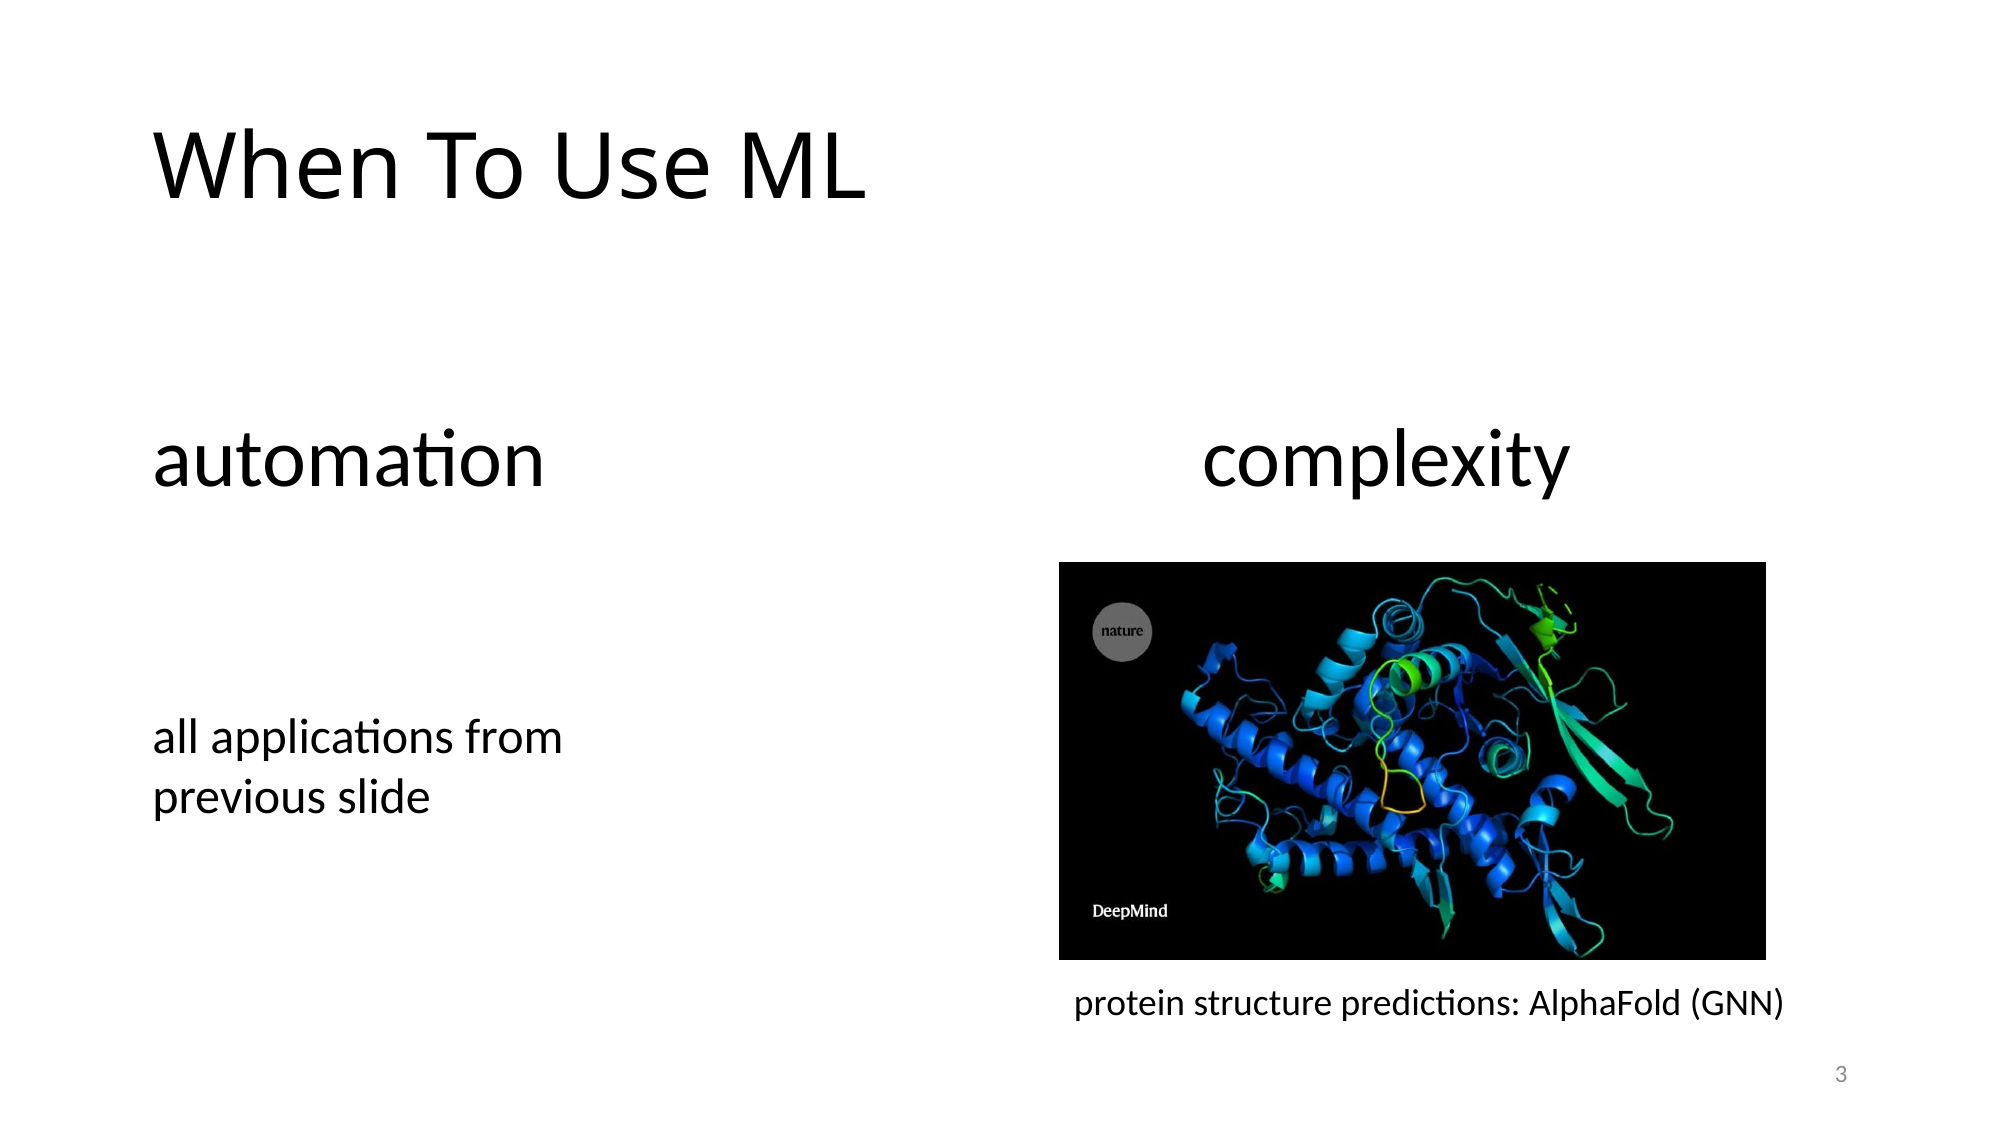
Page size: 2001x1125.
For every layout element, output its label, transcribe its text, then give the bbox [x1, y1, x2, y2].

slide_number 3 [1412, 1042, 1863, 1103]
text_box complexity [1187, 395, 1638, 511]
text_box protein structure predictions: AlphaFold (GNN) [1059, 970, 1813, 1031]
text_box automation all applications from previous slide [137, 395, 588, 831]
picture [1059, 562, 1766, 960]
title When To Use ML [137, 59, 1863, 278]
